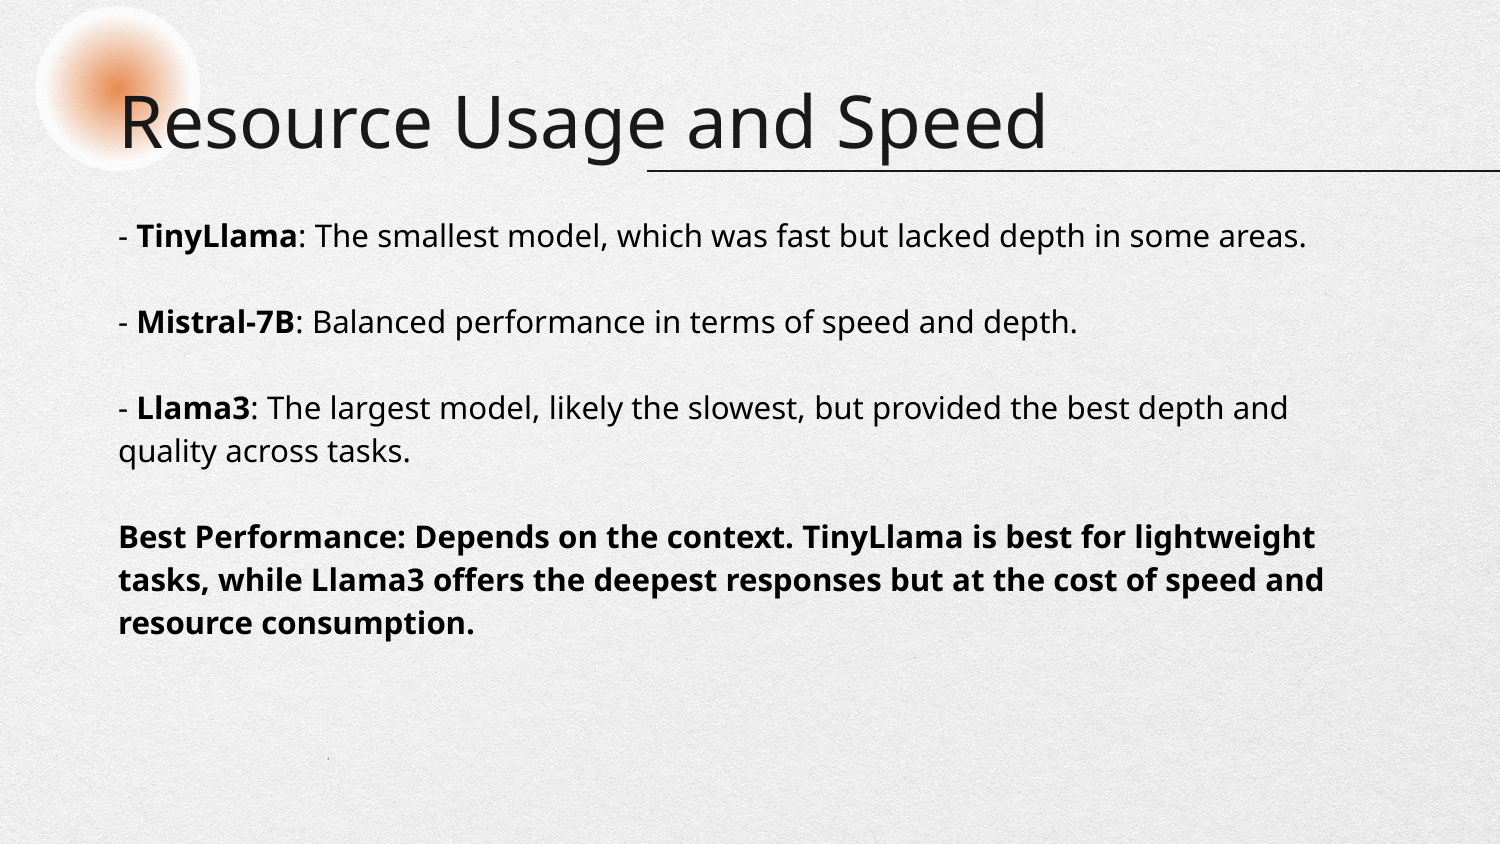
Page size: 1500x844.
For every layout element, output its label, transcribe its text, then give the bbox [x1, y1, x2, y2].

title Resource Usage and Speed [118, 75, 1382, 166]
picture [0, 0, 1500, 844]
list - TinyLlama: The smallest model, which was fast but lacked depth in some areas. - Mistral-7B: Balanced performance in terms of speed and depth. - Llama3: The largest model, likely the slowest, but provided the best depth and quality across tasks. Best Performance: Depends on the context. TinyLlama is best for lightweight tasks, while Llama3 offers the deepest responses but at the cost of speed and resource consumption. [118, 189, 1382, 750]
